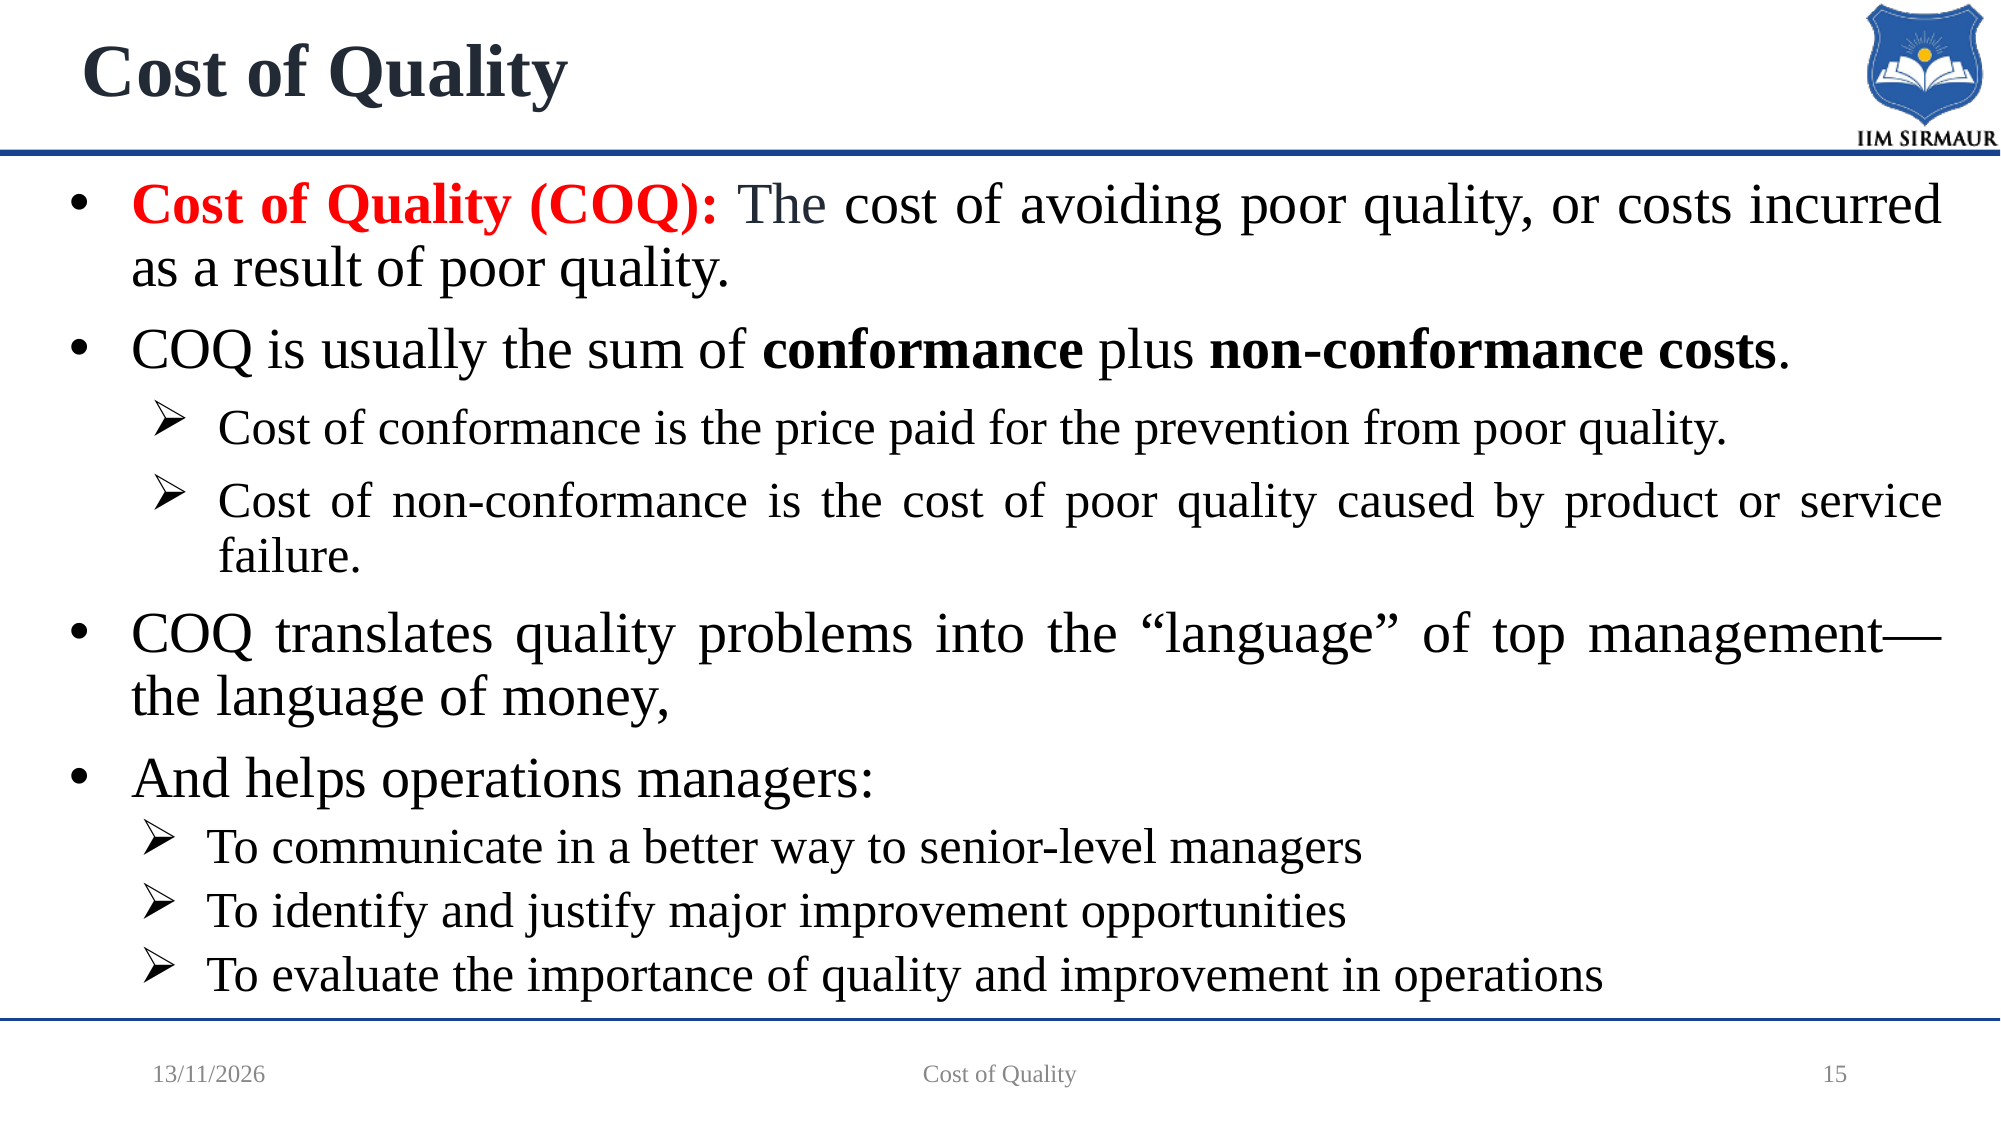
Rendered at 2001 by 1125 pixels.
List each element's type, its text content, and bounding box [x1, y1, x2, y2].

slide_number 15 [1412, 1042, 1863, 1103]
footer Cost of Quality [662, 1042, 1338, 1103]
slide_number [137, 1042, 588, 1103]
list Cost of Quality (COQ): The cost of avoiding poor quality, or costs incurred as a result of poor quality. COQ is usually the sum of conformance plus non-conformance costs. Cost of conformance is the price paid for the prevention from poor quality. Cost of non-conformance is the cost of poor quality caused by product or service failure. COQ translates quality problems into the “language” of top management—the language of money, And helps operations managers: To communicate in a better way to senior-level managers To identify and justify major improvement opportunities To evaluate the importance of quality and improvement in operations [40, 166, 1960, 1013]
title Cost of Quality [66, 24, 1833, 137]
picture [1855, 1, 2000, 147]
